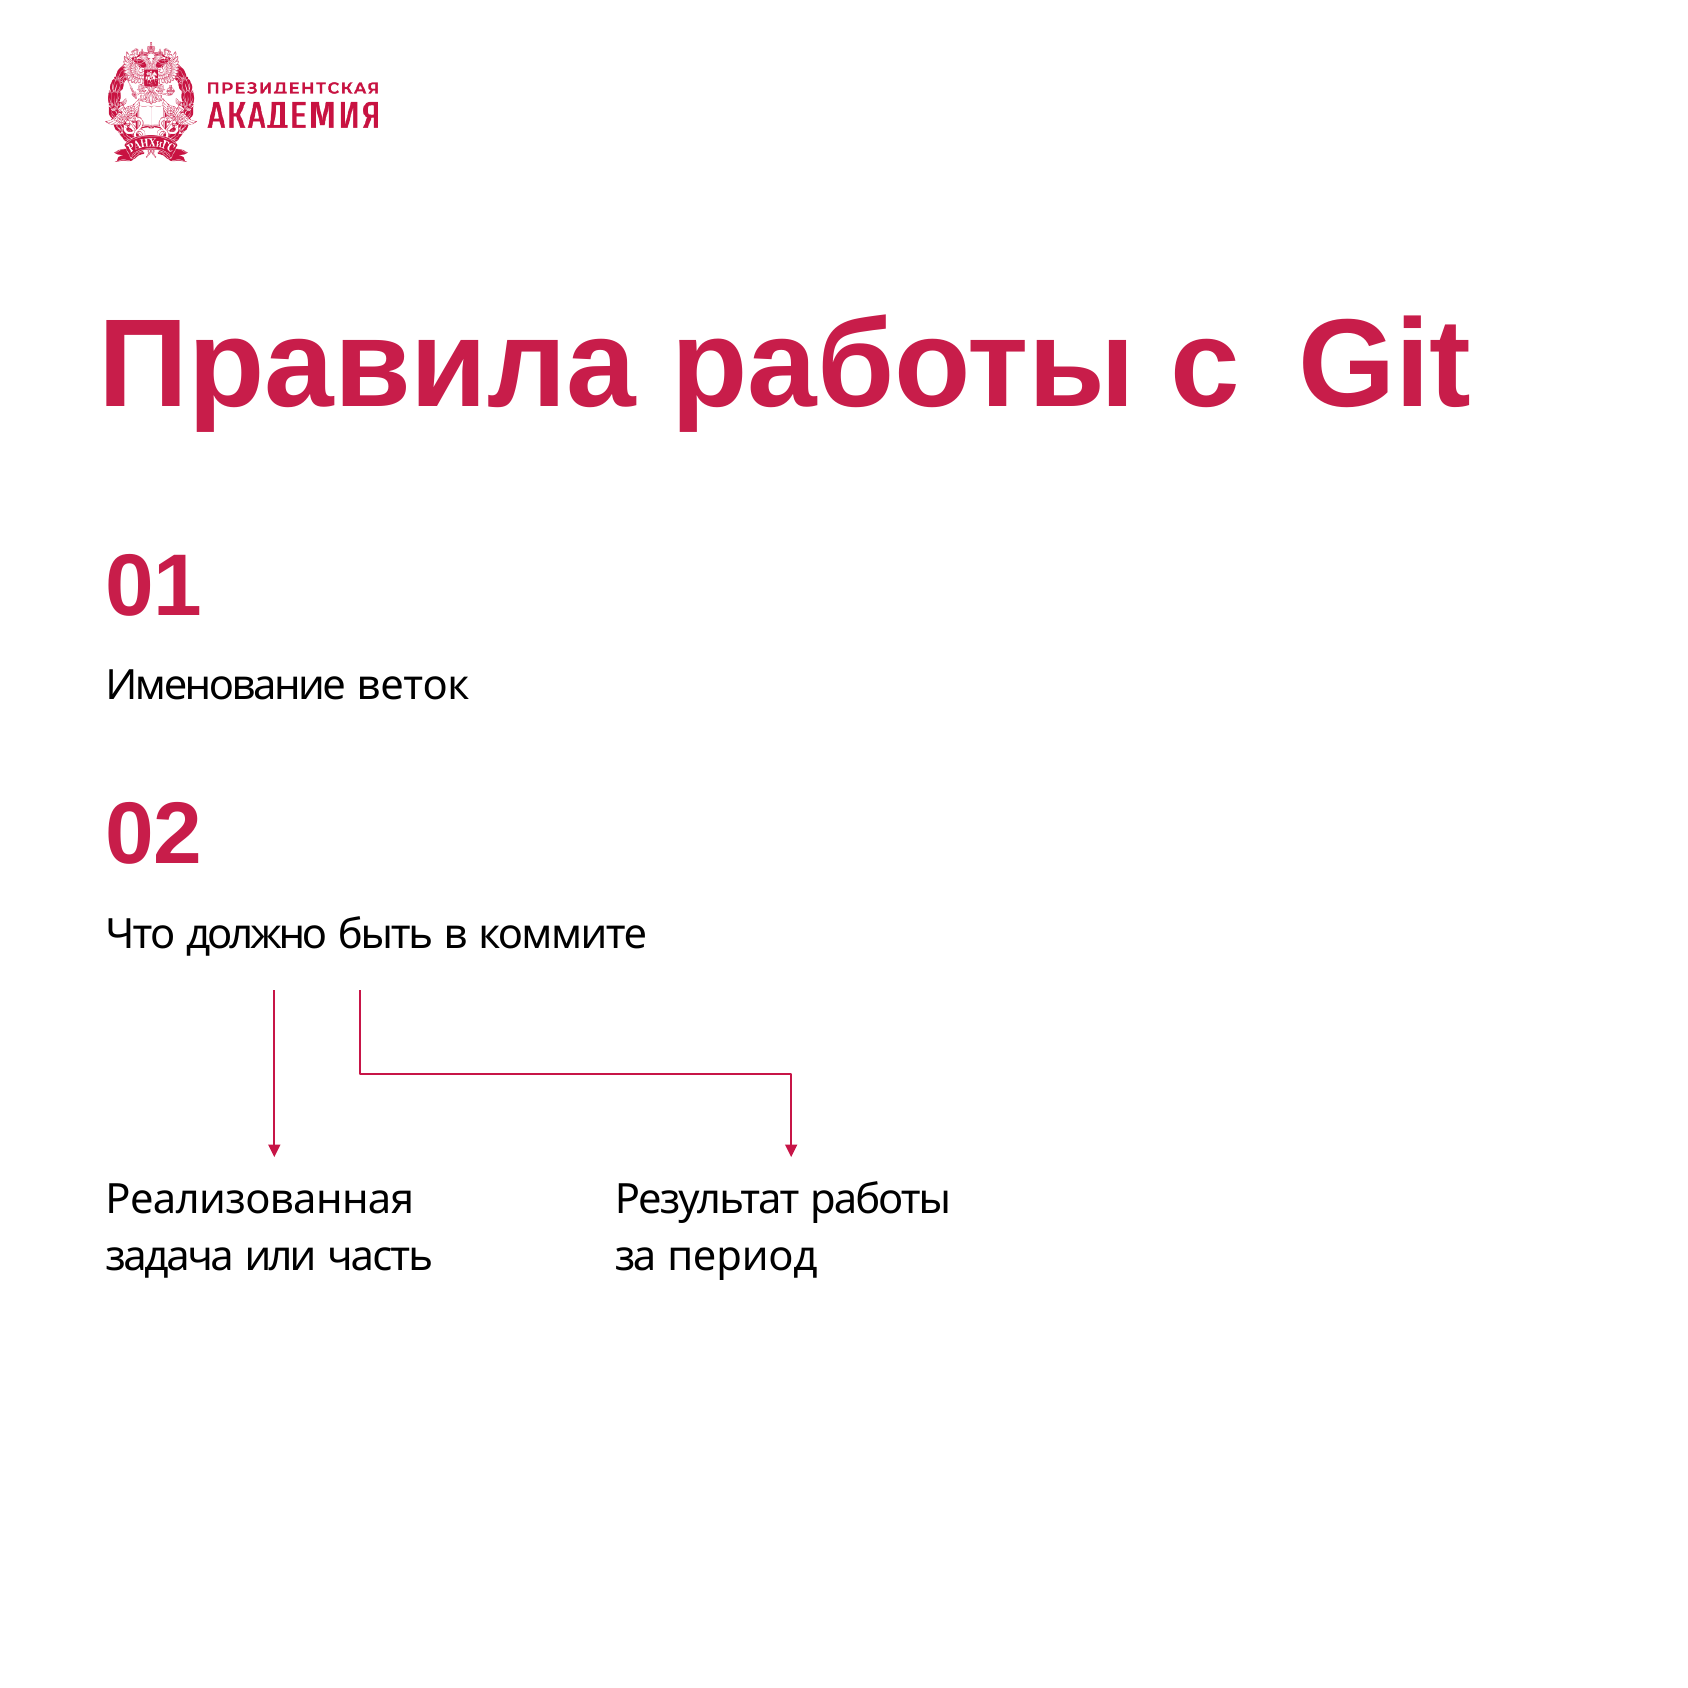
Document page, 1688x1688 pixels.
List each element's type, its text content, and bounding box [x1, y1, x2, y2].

title Правила работы с Git [96, 279, 1688, 564]
text_box Результат работы за период [612, 1163, 969, 1279]
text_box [359, 989, 798, 1158]
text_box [267, 989, 281, 1158]
picture [105, 42, 378, 162]
text_box 01 Именование веток 02 Что должно быть в коммите [103, 564, 651, 958]
text_box Реализованная задача или часть [103, 1163, 442, 1279]
